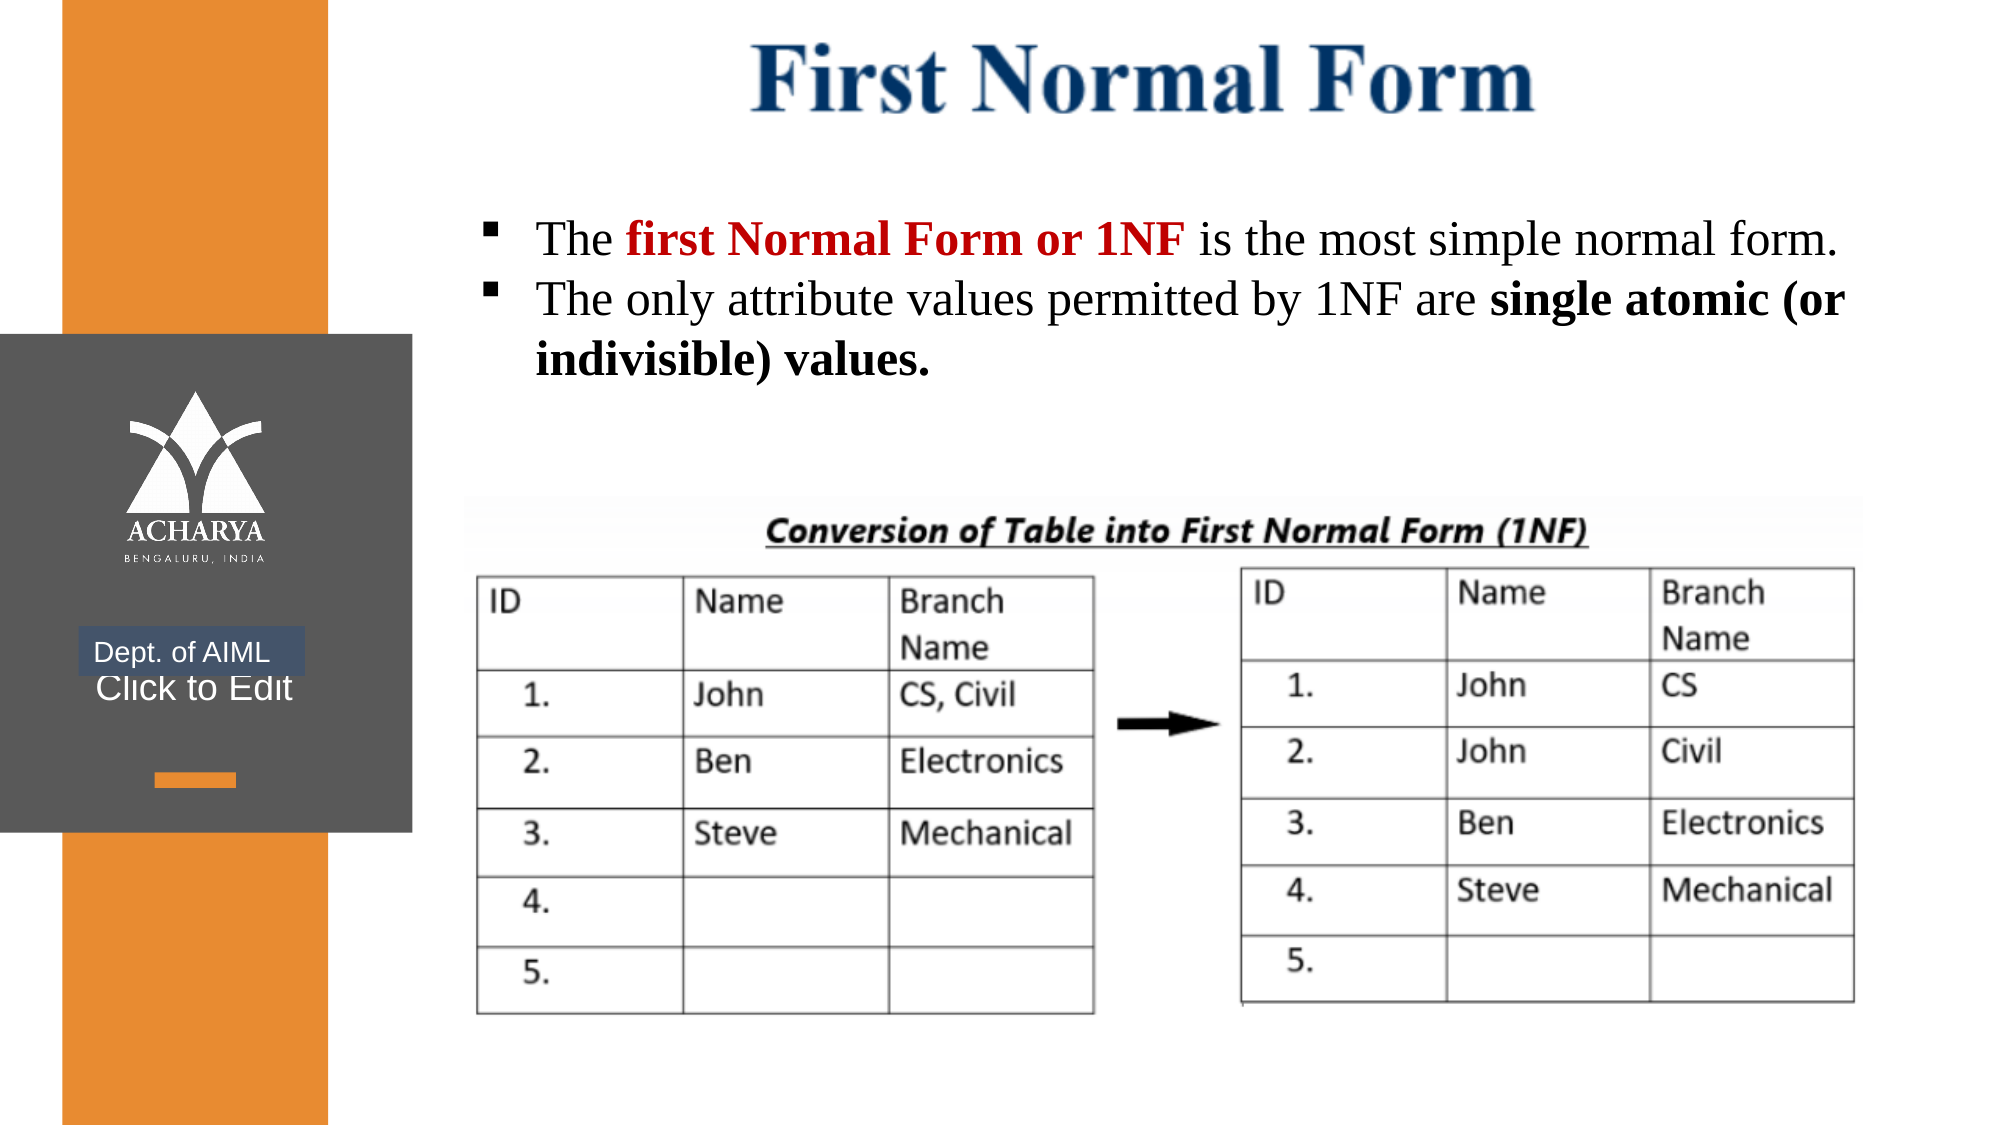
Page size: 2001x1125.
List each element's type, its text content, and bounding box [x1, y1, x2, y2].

picture [464, 496, 1864, 1029]
text_box Dept. of AIML [78, 626, 305, 676]
text_box The first Normal Form or 1NF is the most simple normal form. The only attribute values permitted by 1NF are single atomic (or indivisible) values. [464, 198, 1969, 393]
picture [686, 5, 1647, 136]
picture [125, 391, 265, 564]
